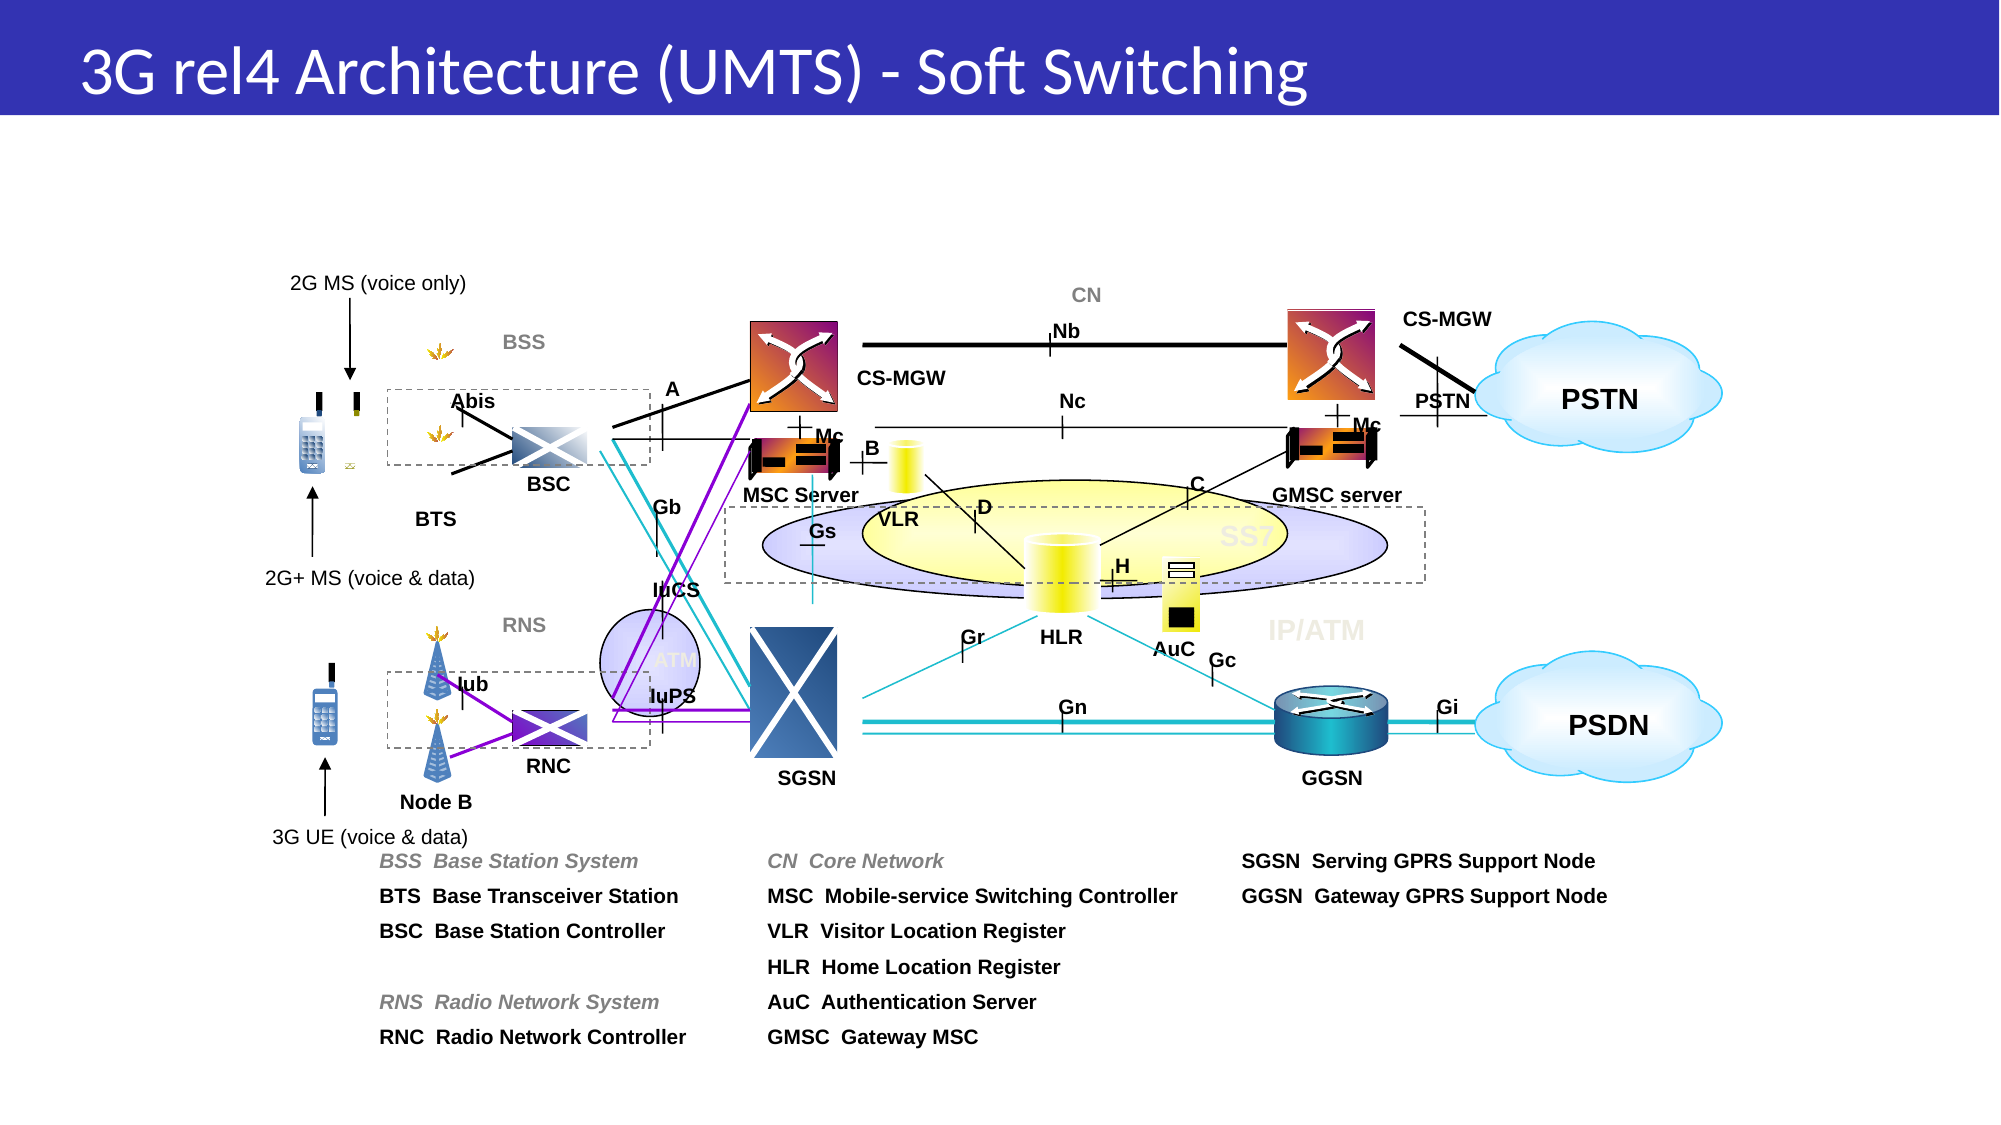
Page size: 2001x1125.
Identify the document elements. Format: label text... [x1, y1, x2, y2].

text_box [249, 262, 1723, 1070]
title 3G rel4 Architecture (UMTS) - Soft Switching [79, 25, 1330, 110]
